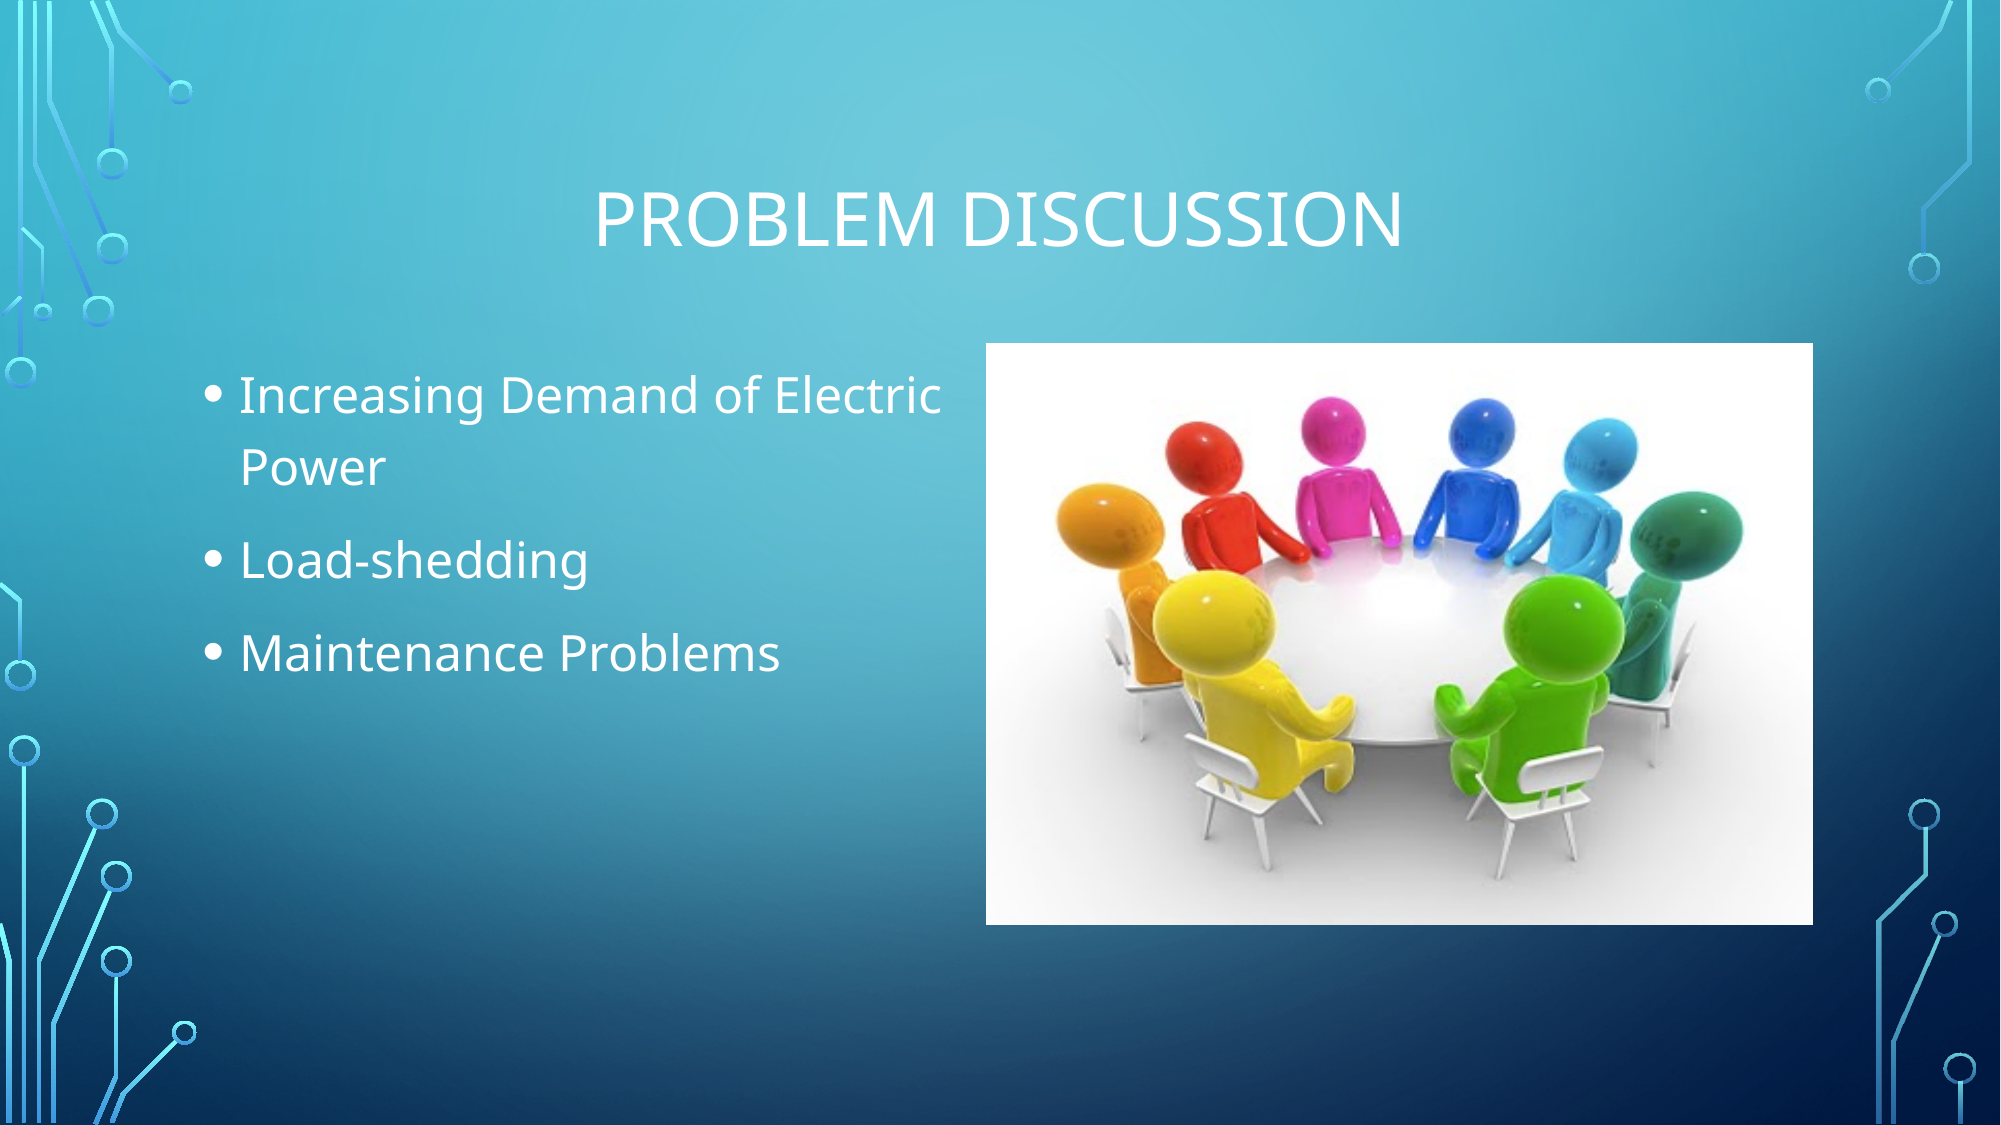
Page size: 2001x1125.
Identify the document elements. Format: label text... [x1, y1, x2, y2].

title Problem discussion [187, 101, 1813, 343]
list Increasing Demand of Electric Power Load-shedding Maintenance Problems [187, 343, 986, 925]
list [986, 343, 1813, 926]
